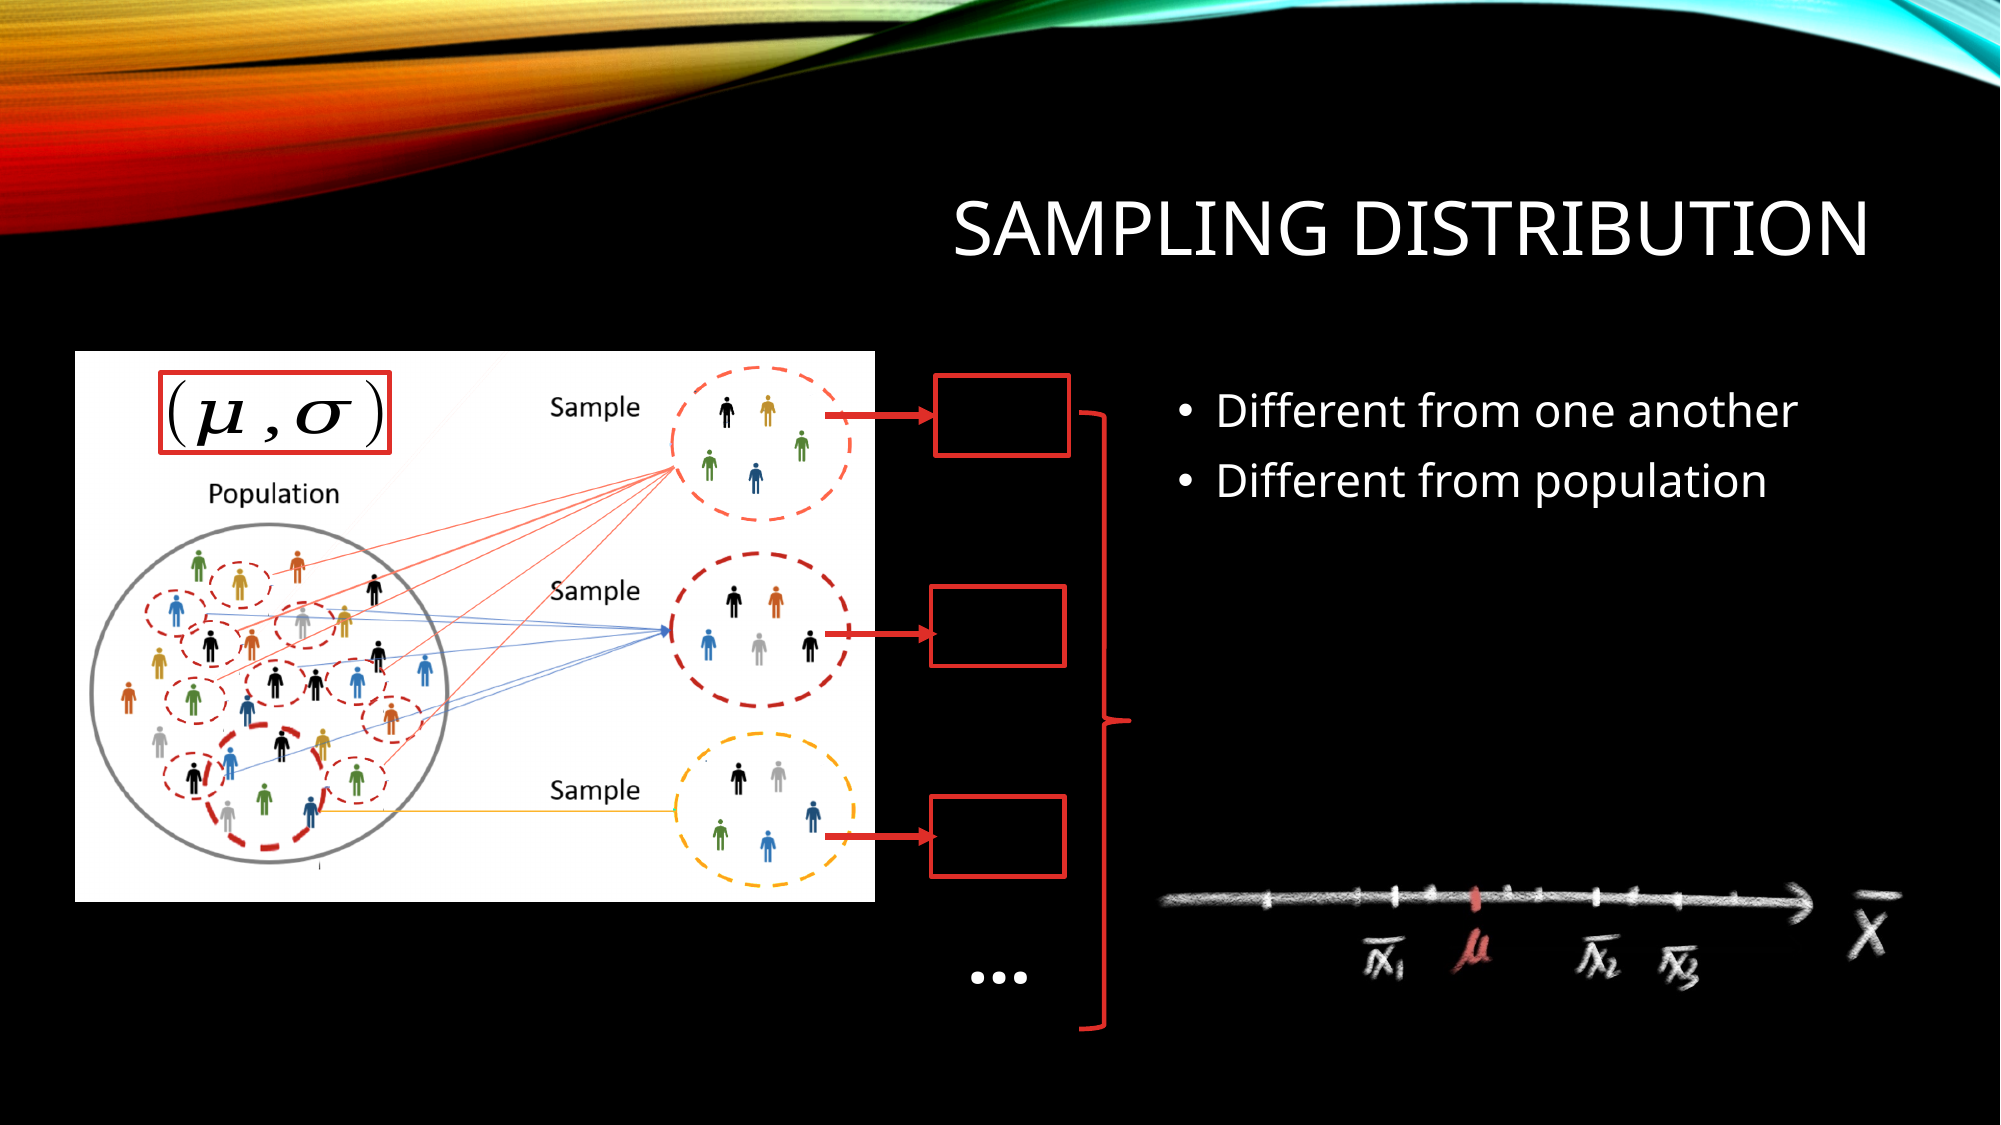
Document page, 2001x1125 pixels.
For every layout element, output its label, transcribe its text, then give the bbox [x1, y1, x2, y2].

title Sampling distribution [112, 125, 1888, 338]
text_box [1079, 411, 1130, 1030]
text_box … [932, 911, 1068, 1030]
list Different from one another Different from population [1162, 380, 1934, 575]
picture [1141, 798, 1913, 1038]
picture [74, 351, 876, 902]
picture [0, 0, 2000, 237]
